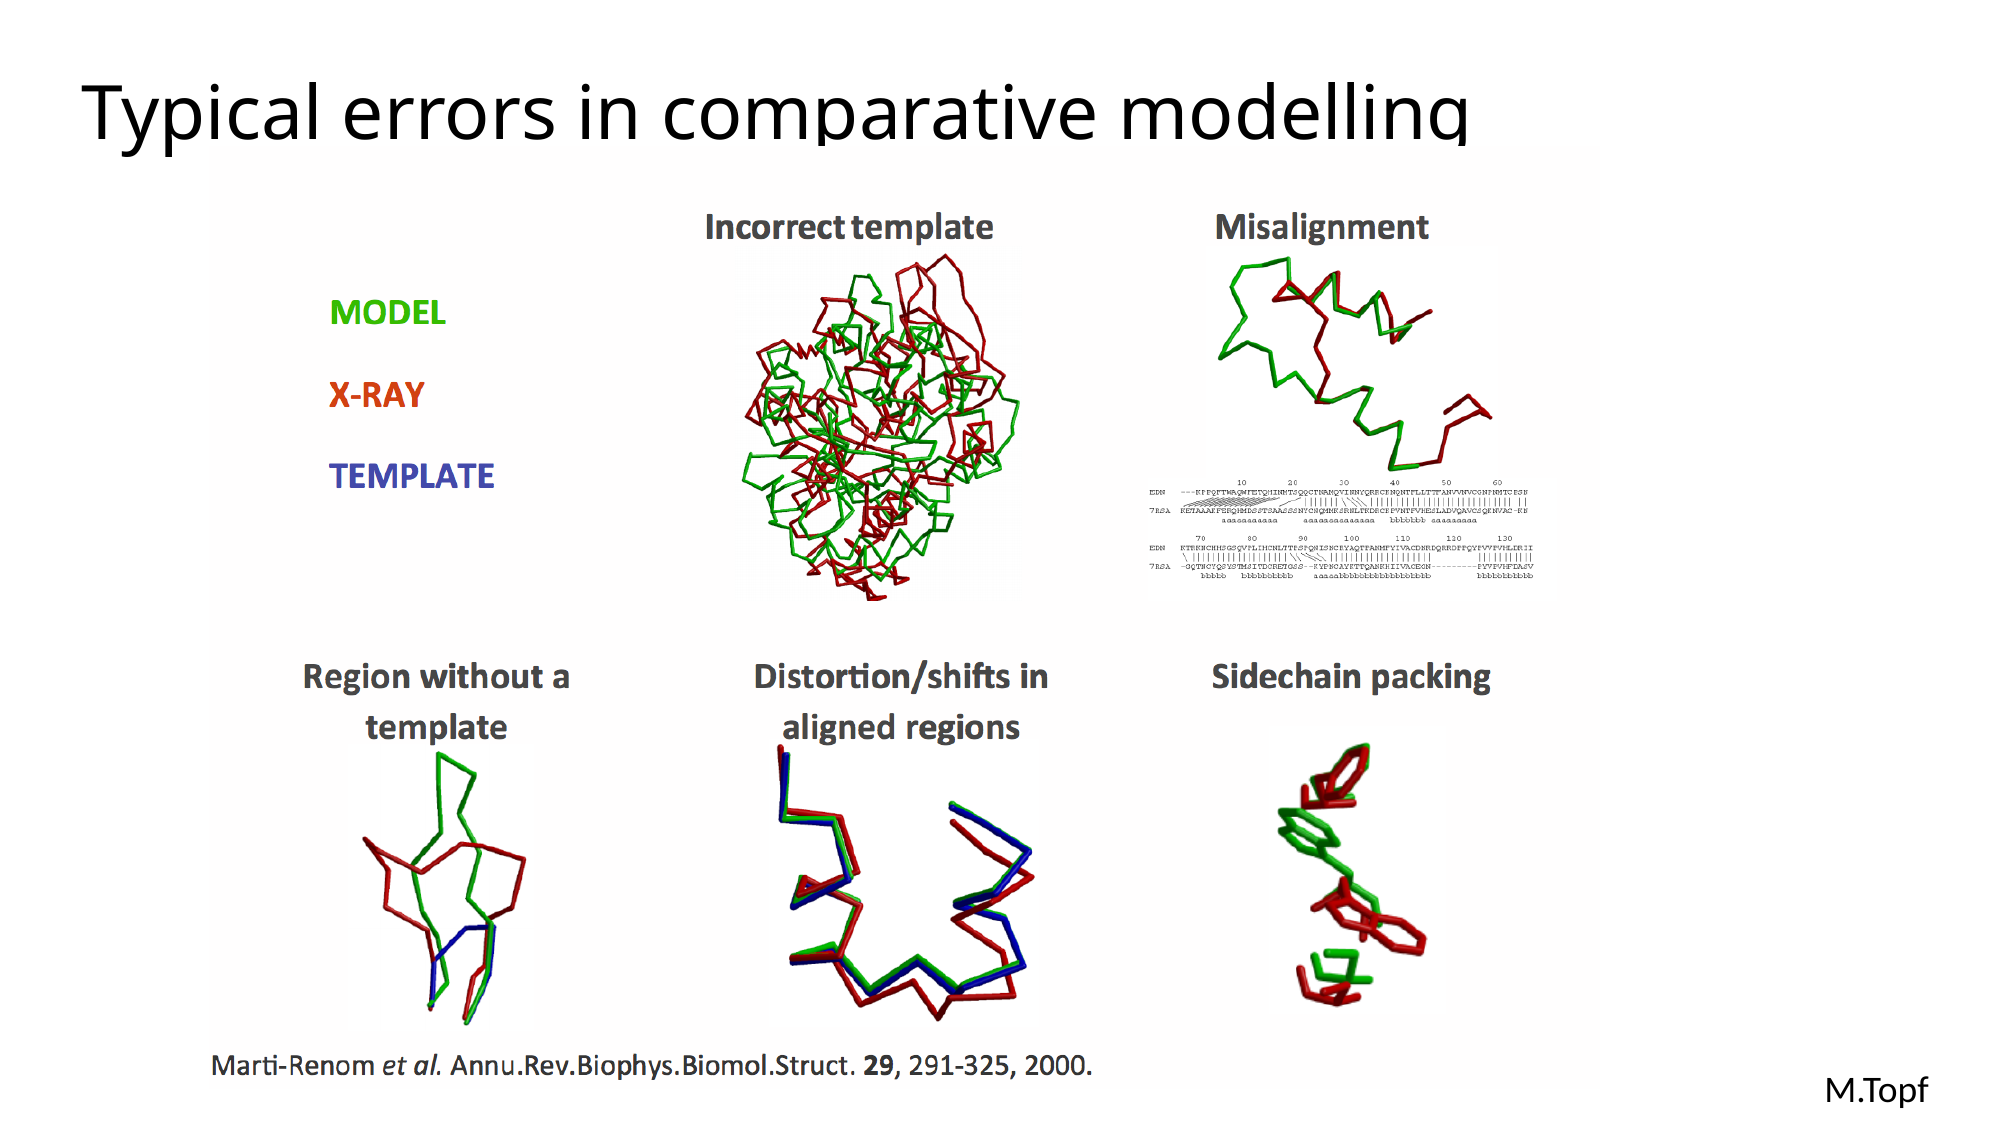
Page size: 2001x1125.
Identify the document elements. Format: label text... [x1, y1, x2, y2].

picture [209, 146, 1600, 1089]
text_box M.Topf [1809, 1058, 1944, 1118]
title Typical errors in comparative modelling [66, 41, 1792, 190]
